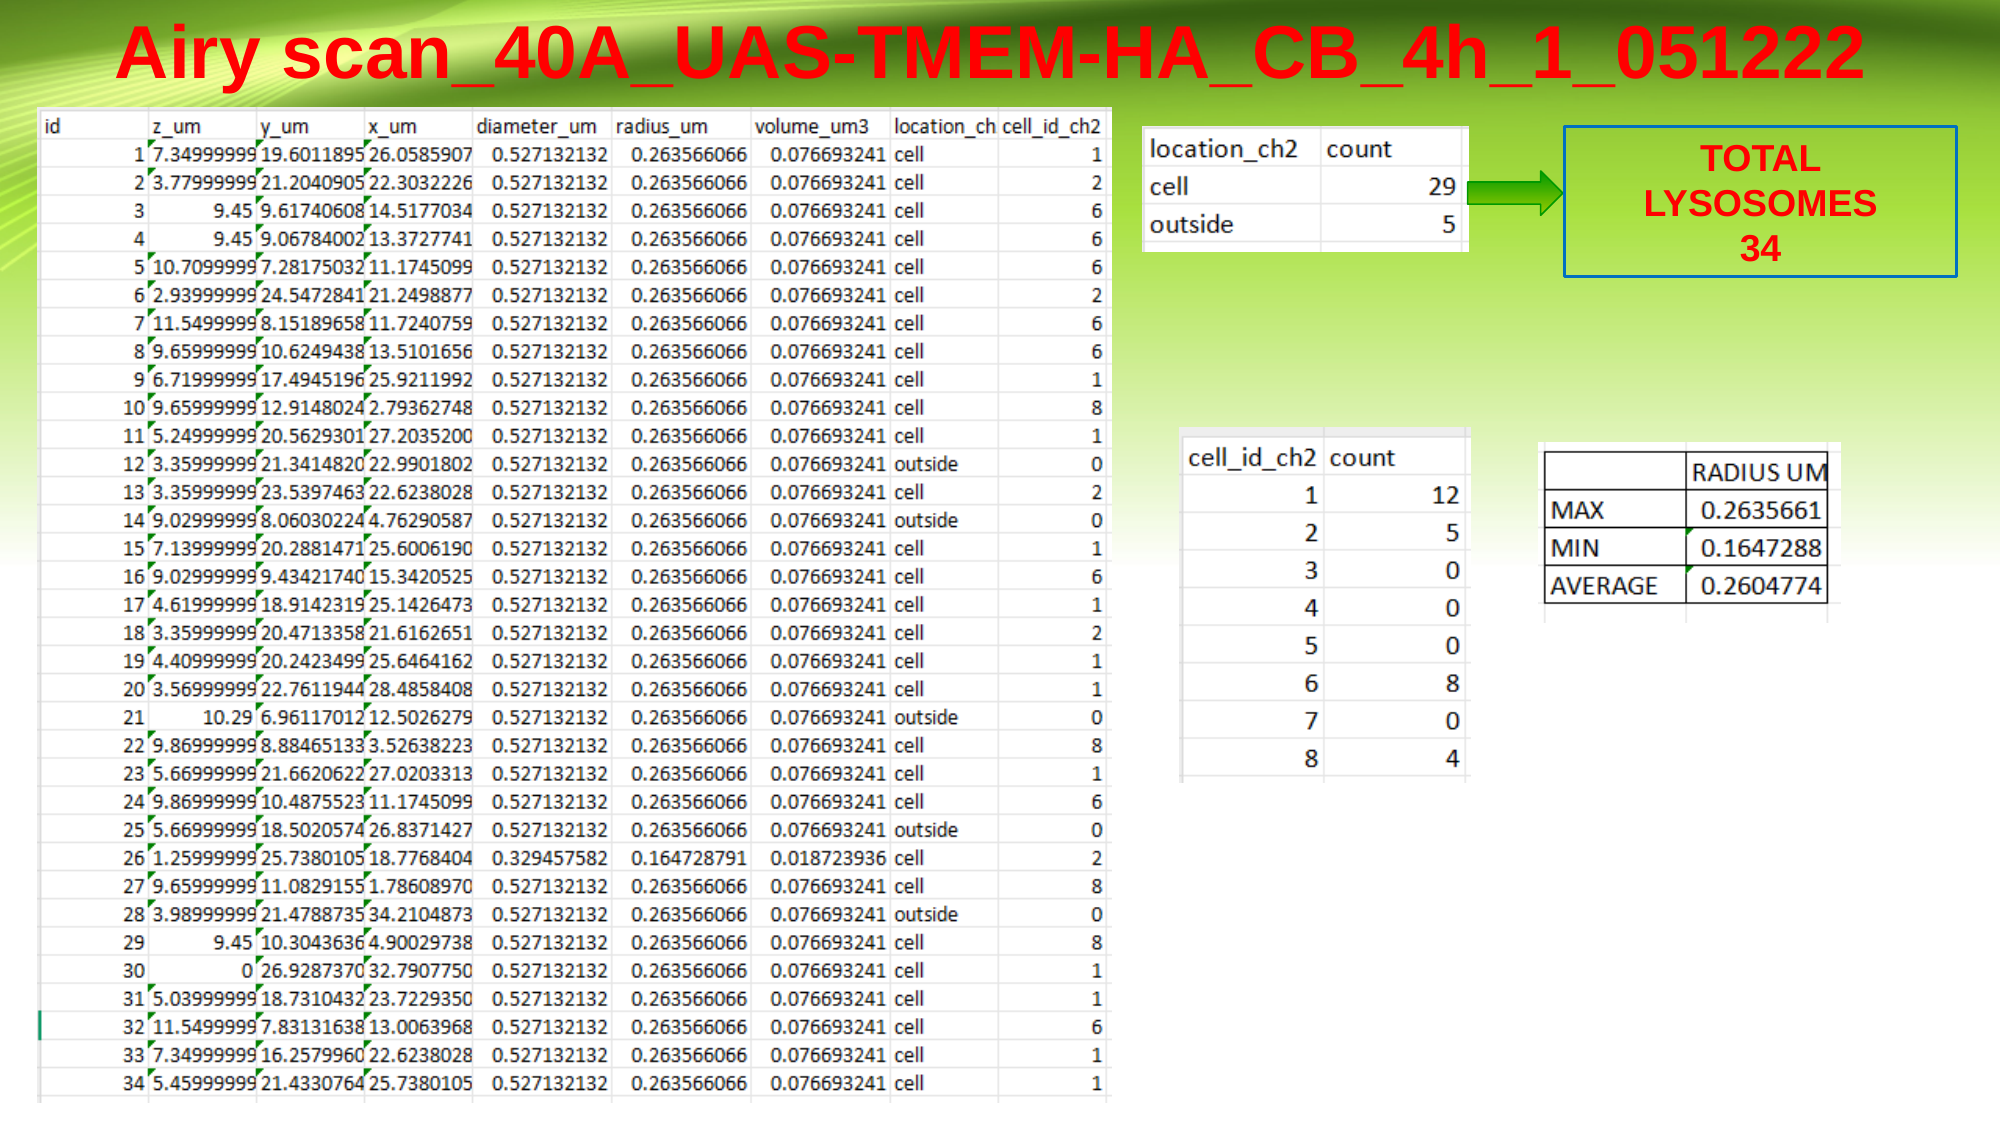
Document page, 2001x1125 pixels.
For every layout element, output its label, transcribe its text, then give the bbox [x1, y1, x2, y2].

title Airy scan_40A_UAS-TMEM-HA_CB_4h_1_051222 [99, 30, 1901, 157]
text_box [1469, 170, 1563, 216]
picture [0, 0, 2000, 1125]
text_box TOTAL LYSOSOMES 34 [1564, 126, 1957, 277]
